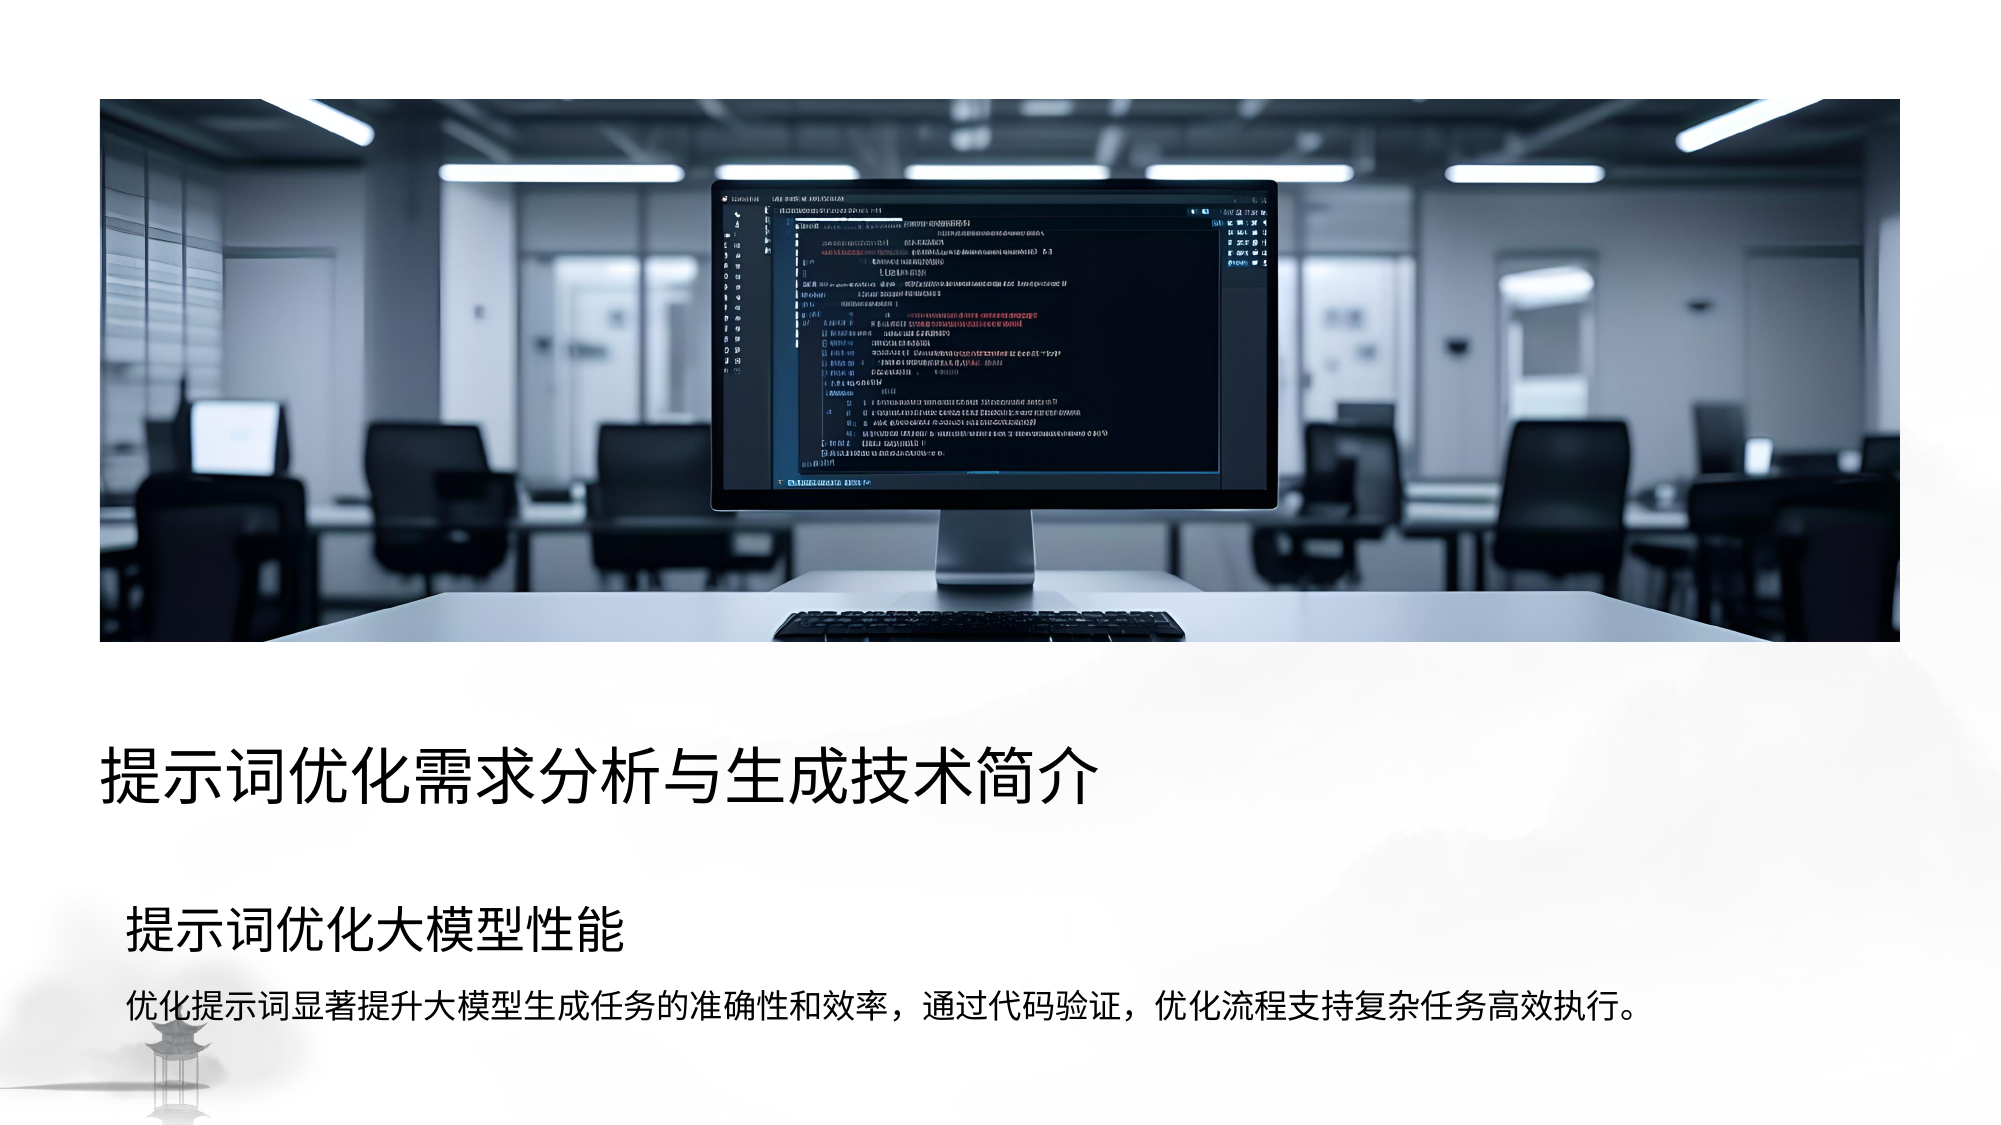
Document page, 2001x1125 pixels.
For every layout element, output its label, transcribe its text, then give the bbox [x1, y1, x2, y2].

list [99, 99, 1900, 642]
title 提示词优化需求分析与生成技术简介 [99, 729, 1900, 830]
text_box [99, 891, 1900, 1025]
